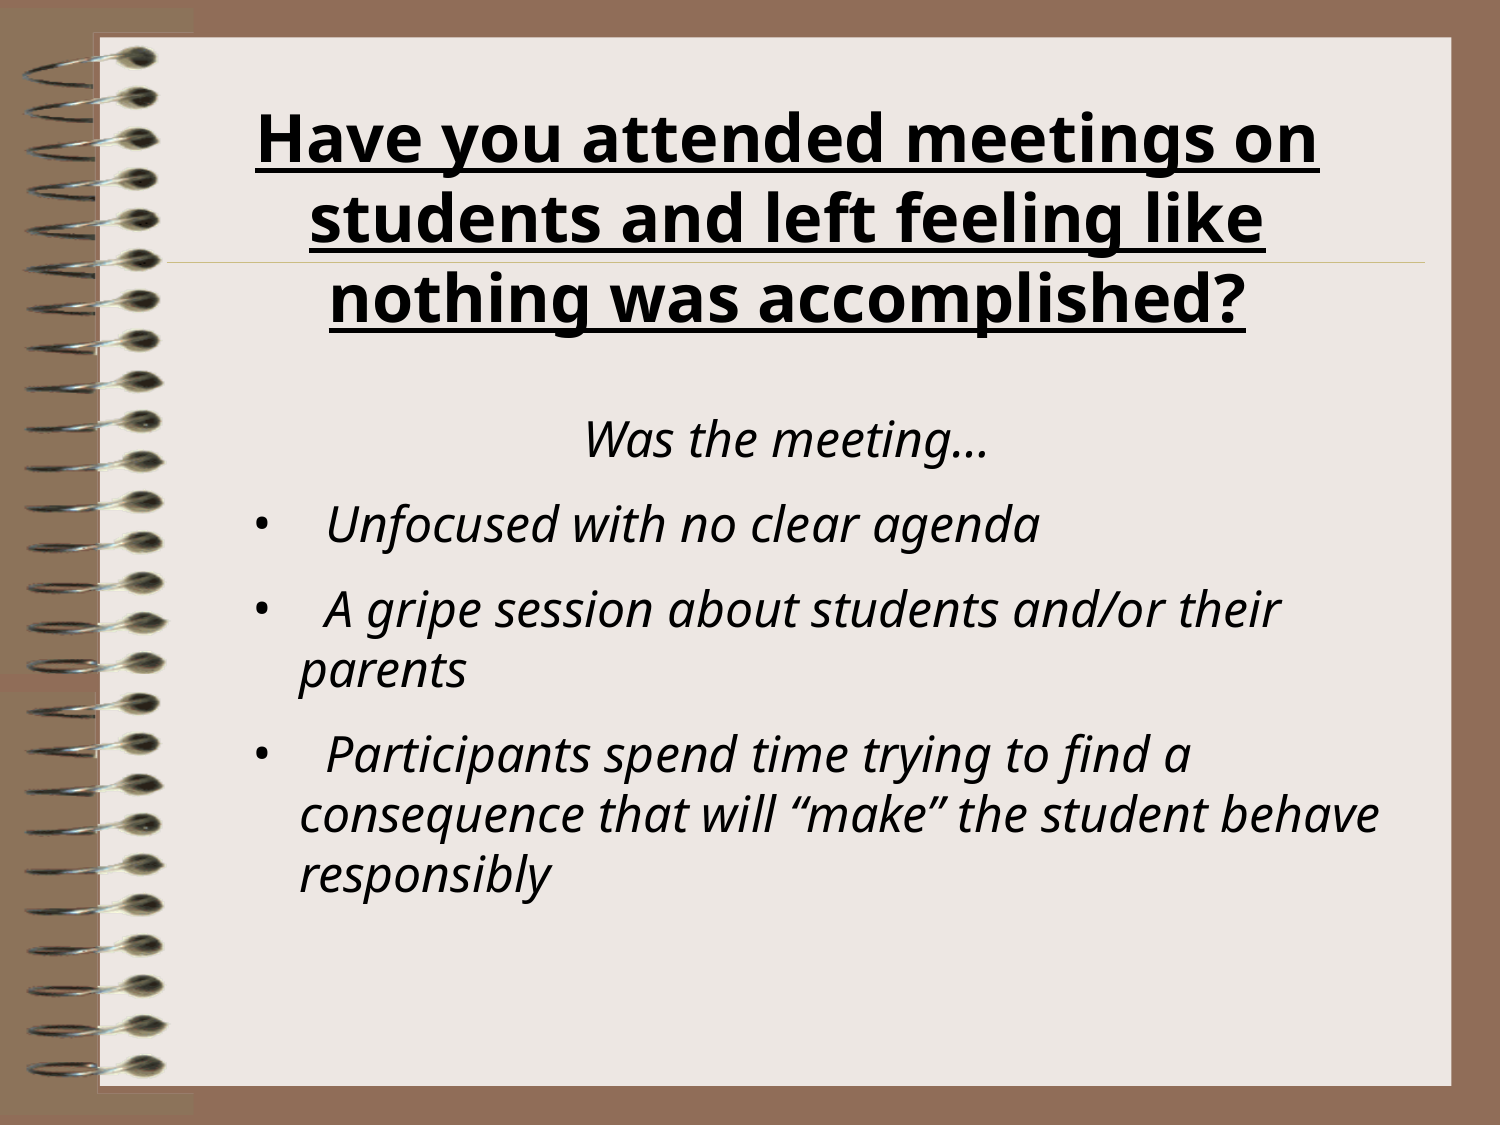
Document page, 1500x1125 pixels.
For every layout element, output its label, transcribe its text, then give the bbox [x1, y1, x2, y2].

picture [0, 8, 194, 674]
title Have you attended meetings on students and left feeling like nothing was accomplished? [162, 162, 1413, 350]
picture [0, 692, 194, 1115]
list Was the meeting… Unfocused with no clear agenda A gripe session about students and/or their parents Participants spend time trying to find a consequence that will “make” the student behave responsibly [162, 399, 1413, 1075]
